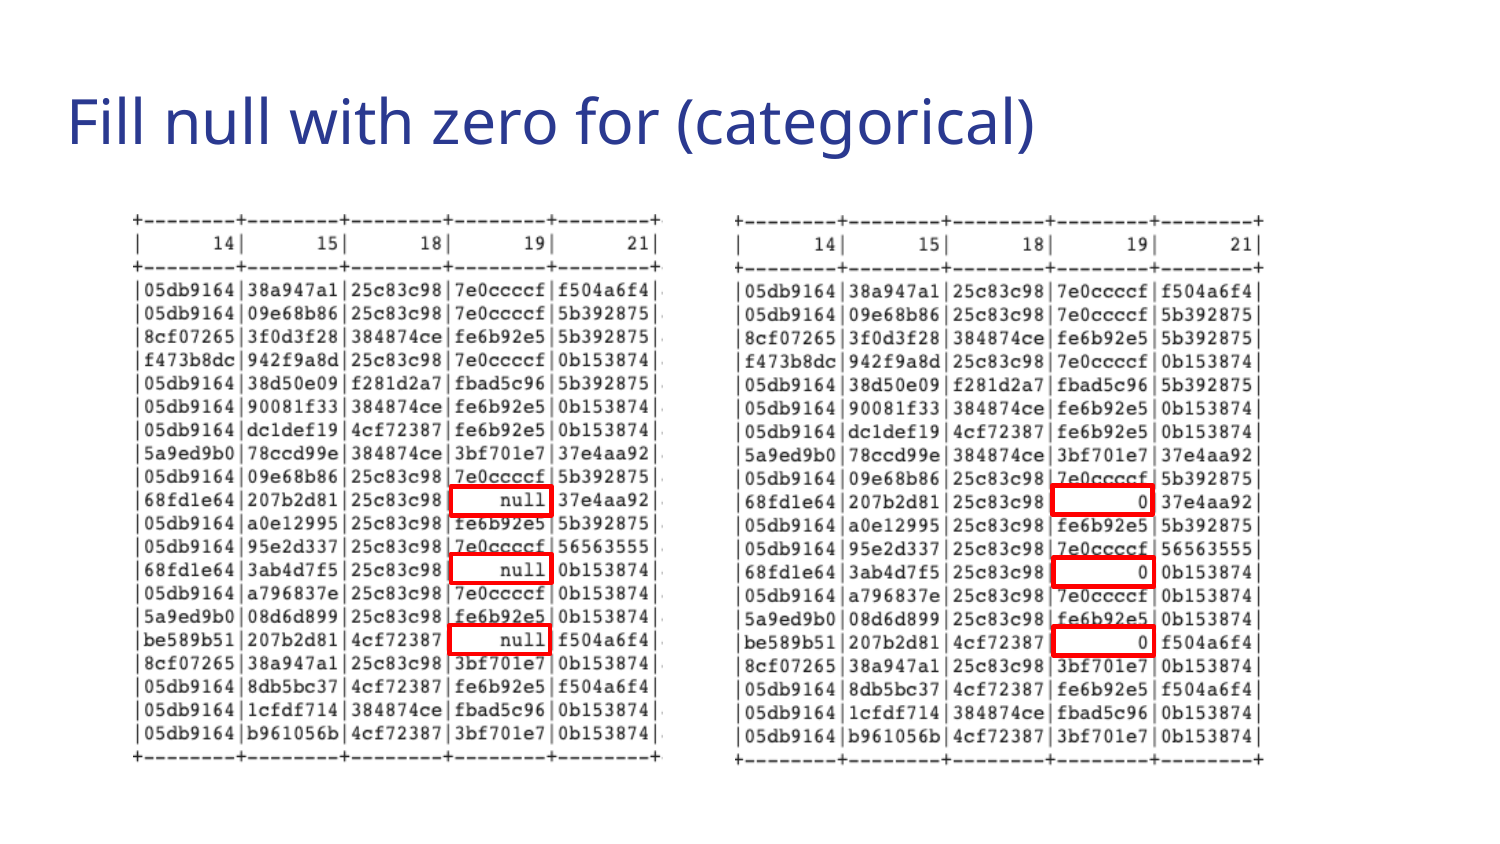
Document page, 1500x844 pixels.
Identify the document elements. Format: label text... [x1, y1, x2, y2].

title Fill null with zero for (categorical) [51, 67, 1449, 167]
picture [132, 214, 663, 767]
picture [734, 215, 1265, 766]
